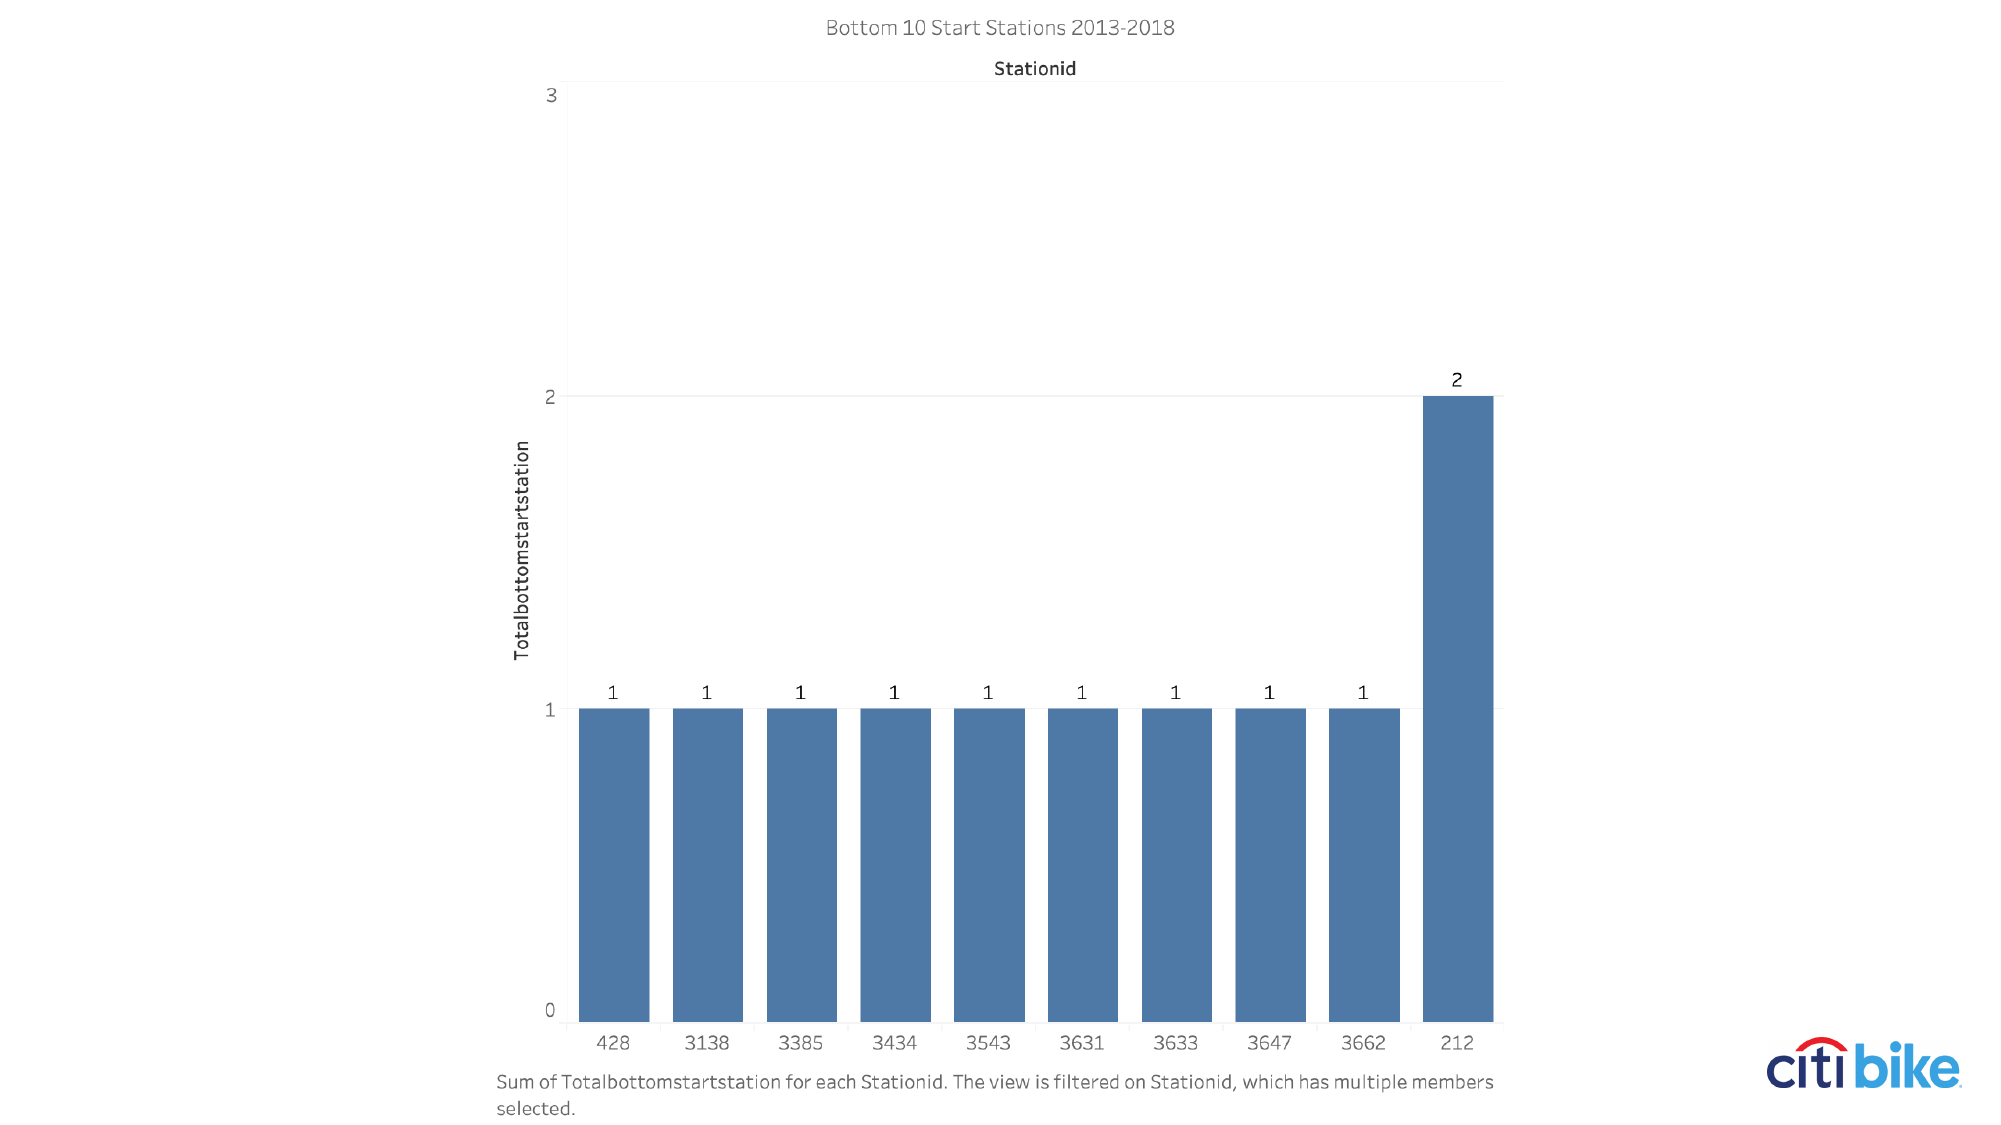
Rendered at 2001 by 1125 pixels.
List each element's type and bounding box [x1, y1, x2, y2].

picture [1767, 1037, 1962, 1088]
picture [496, 3, 1504, 1122]
